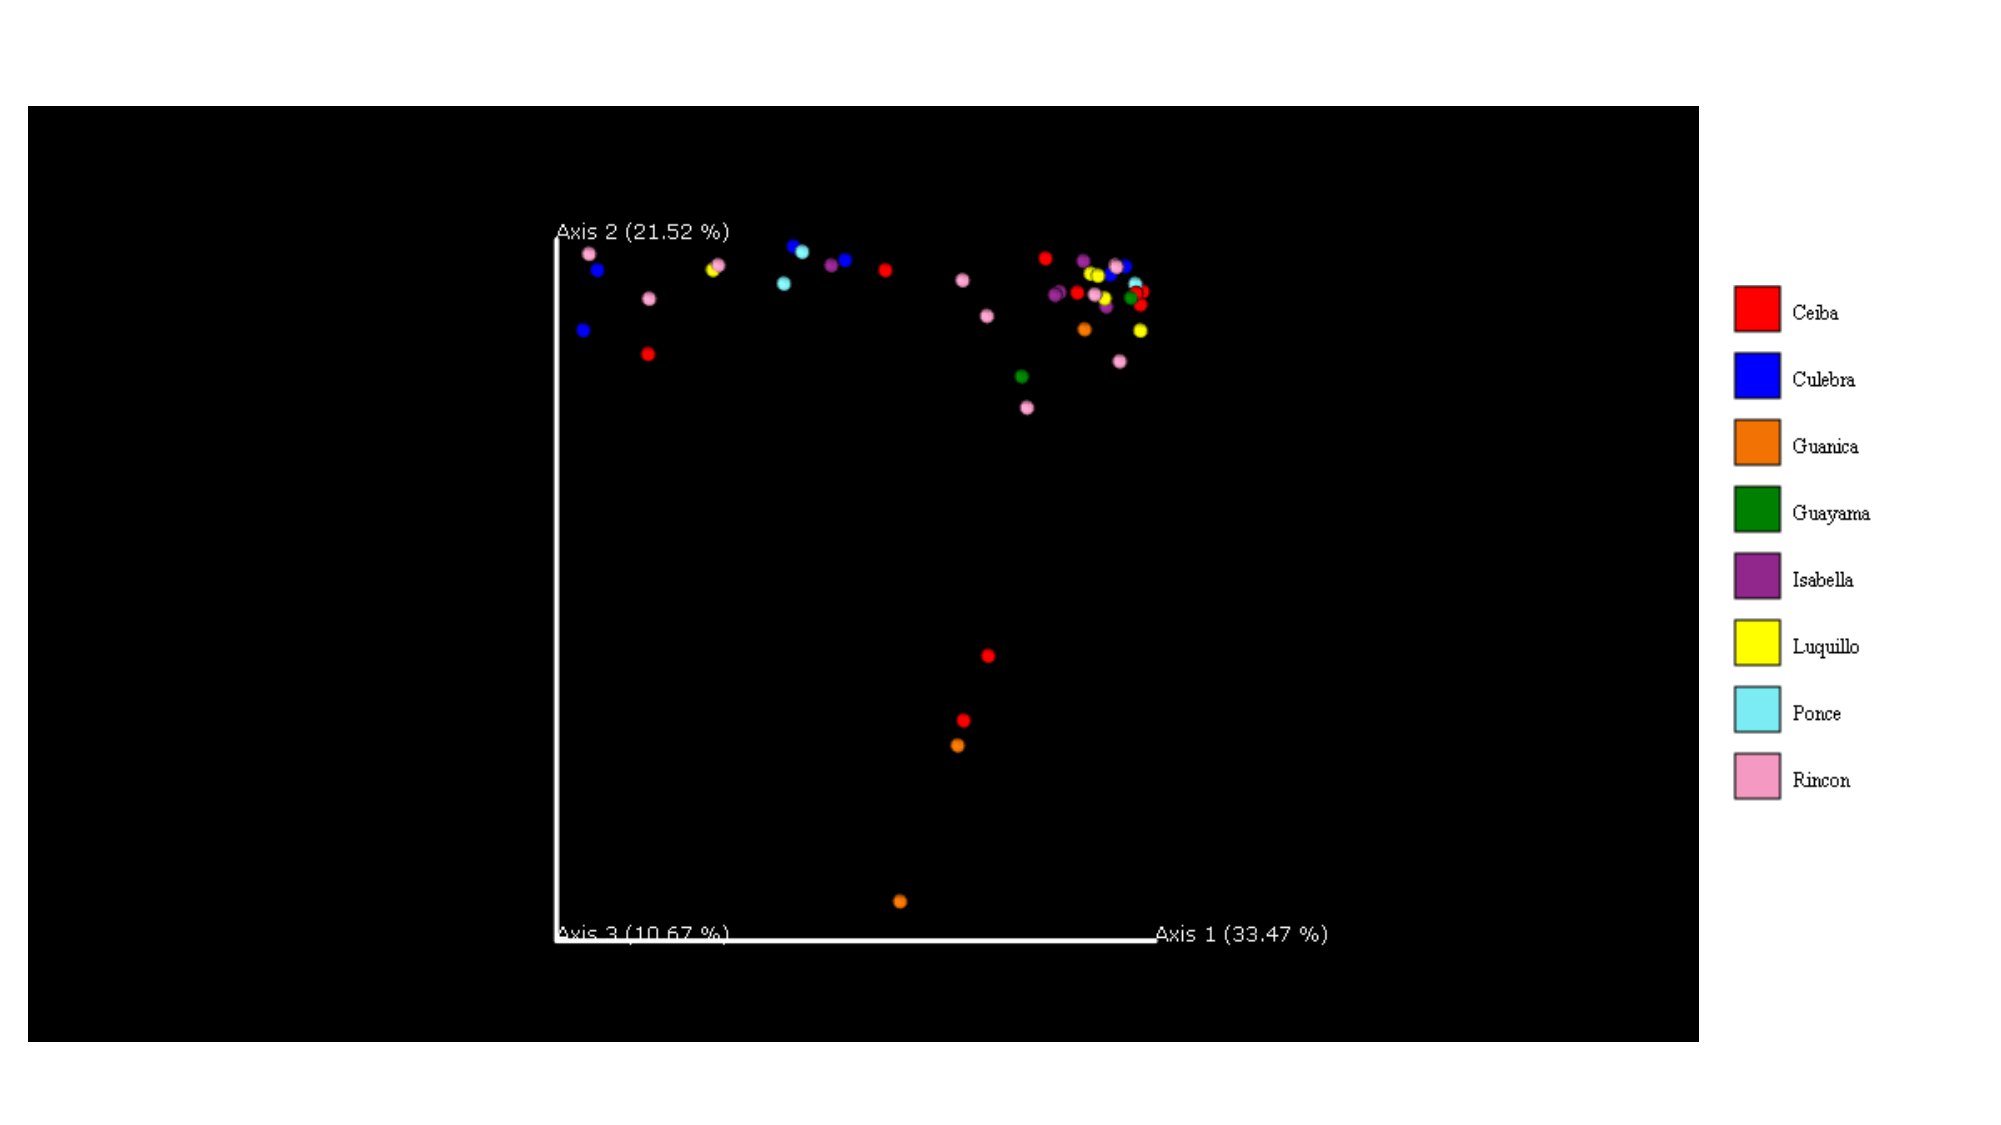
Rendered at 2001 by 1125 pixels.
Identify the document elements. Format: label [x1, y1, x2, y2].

picture [1727, 285, 2000, 804]
picture [28, 106, 1699, 1042]
